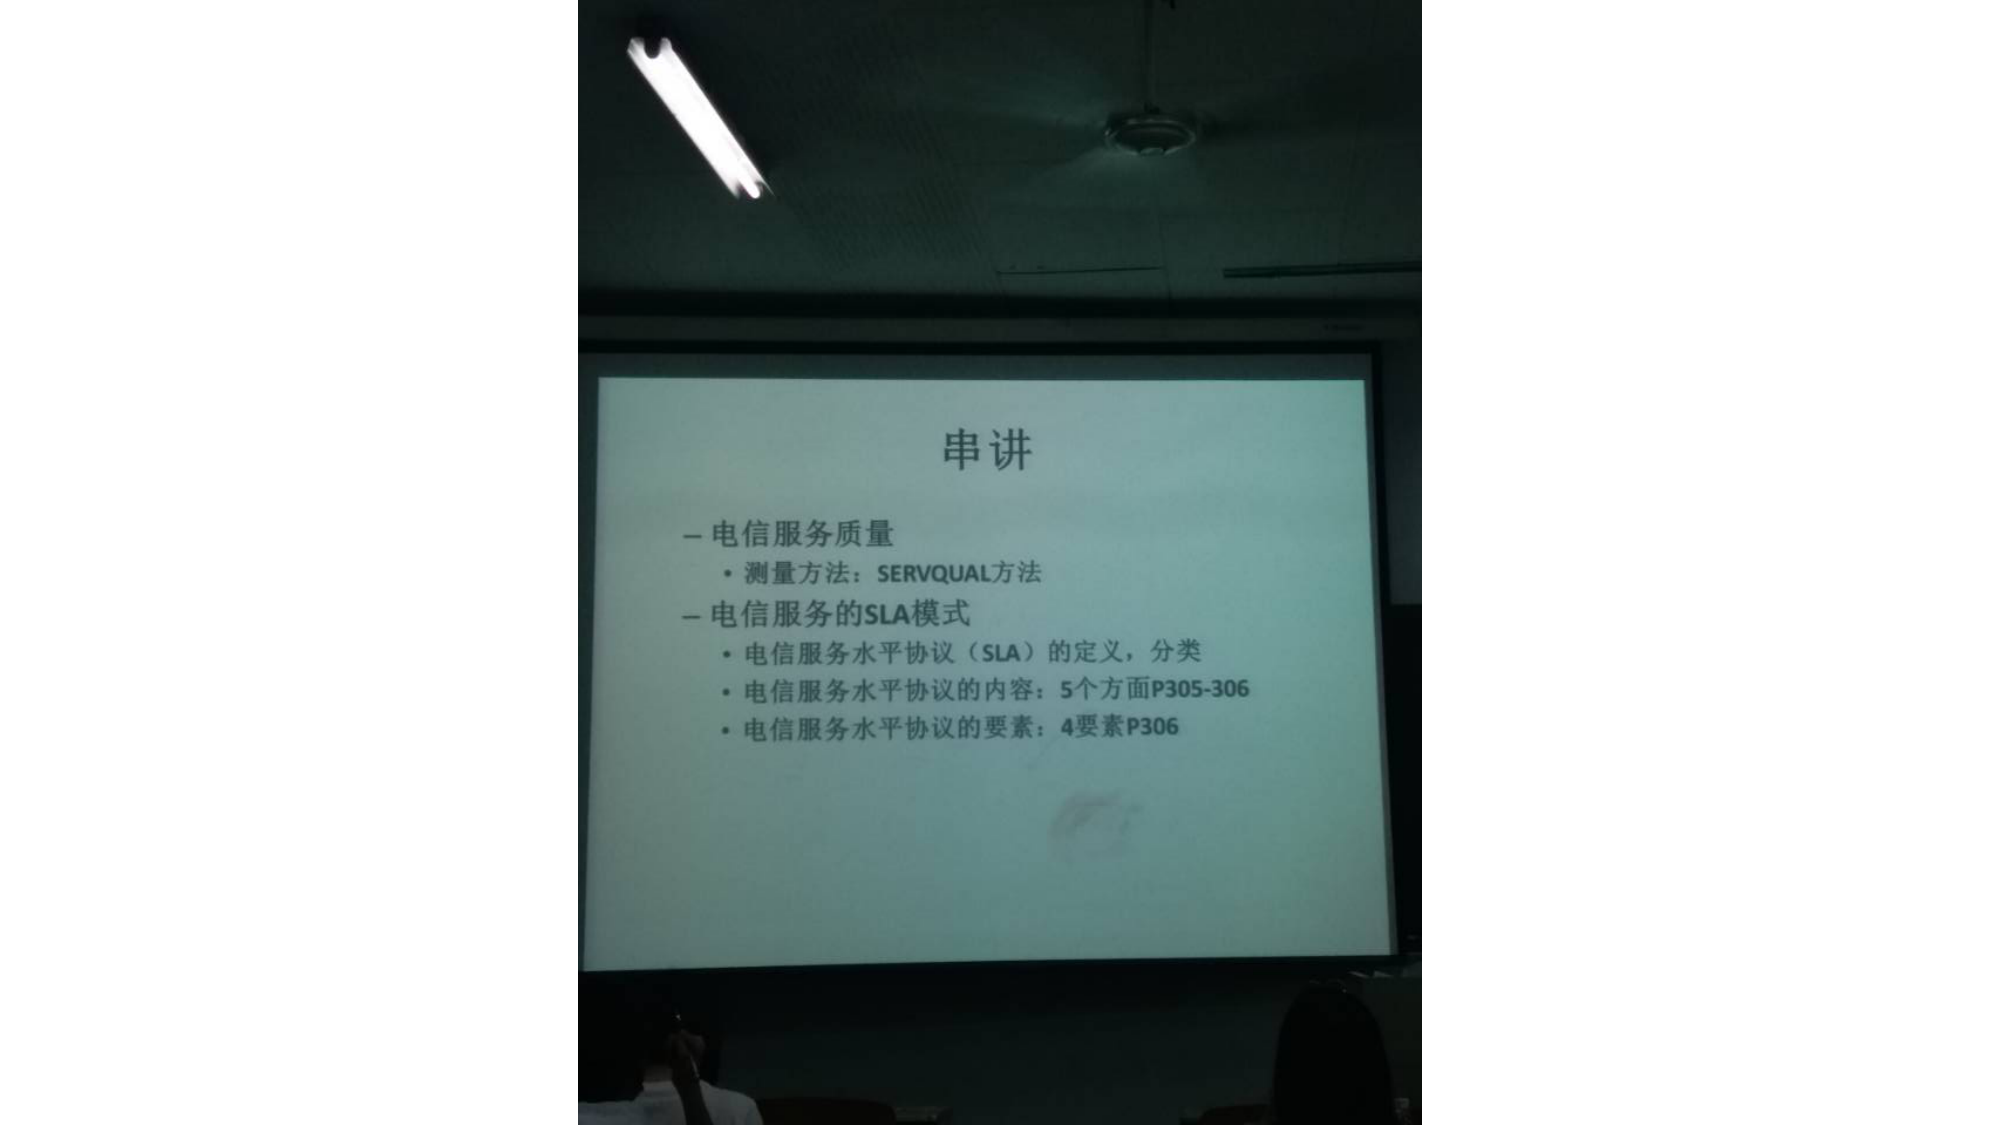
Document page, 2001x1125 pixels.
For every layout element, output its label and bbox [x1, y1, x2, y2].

picture [578, 0, 1422, 1125]
